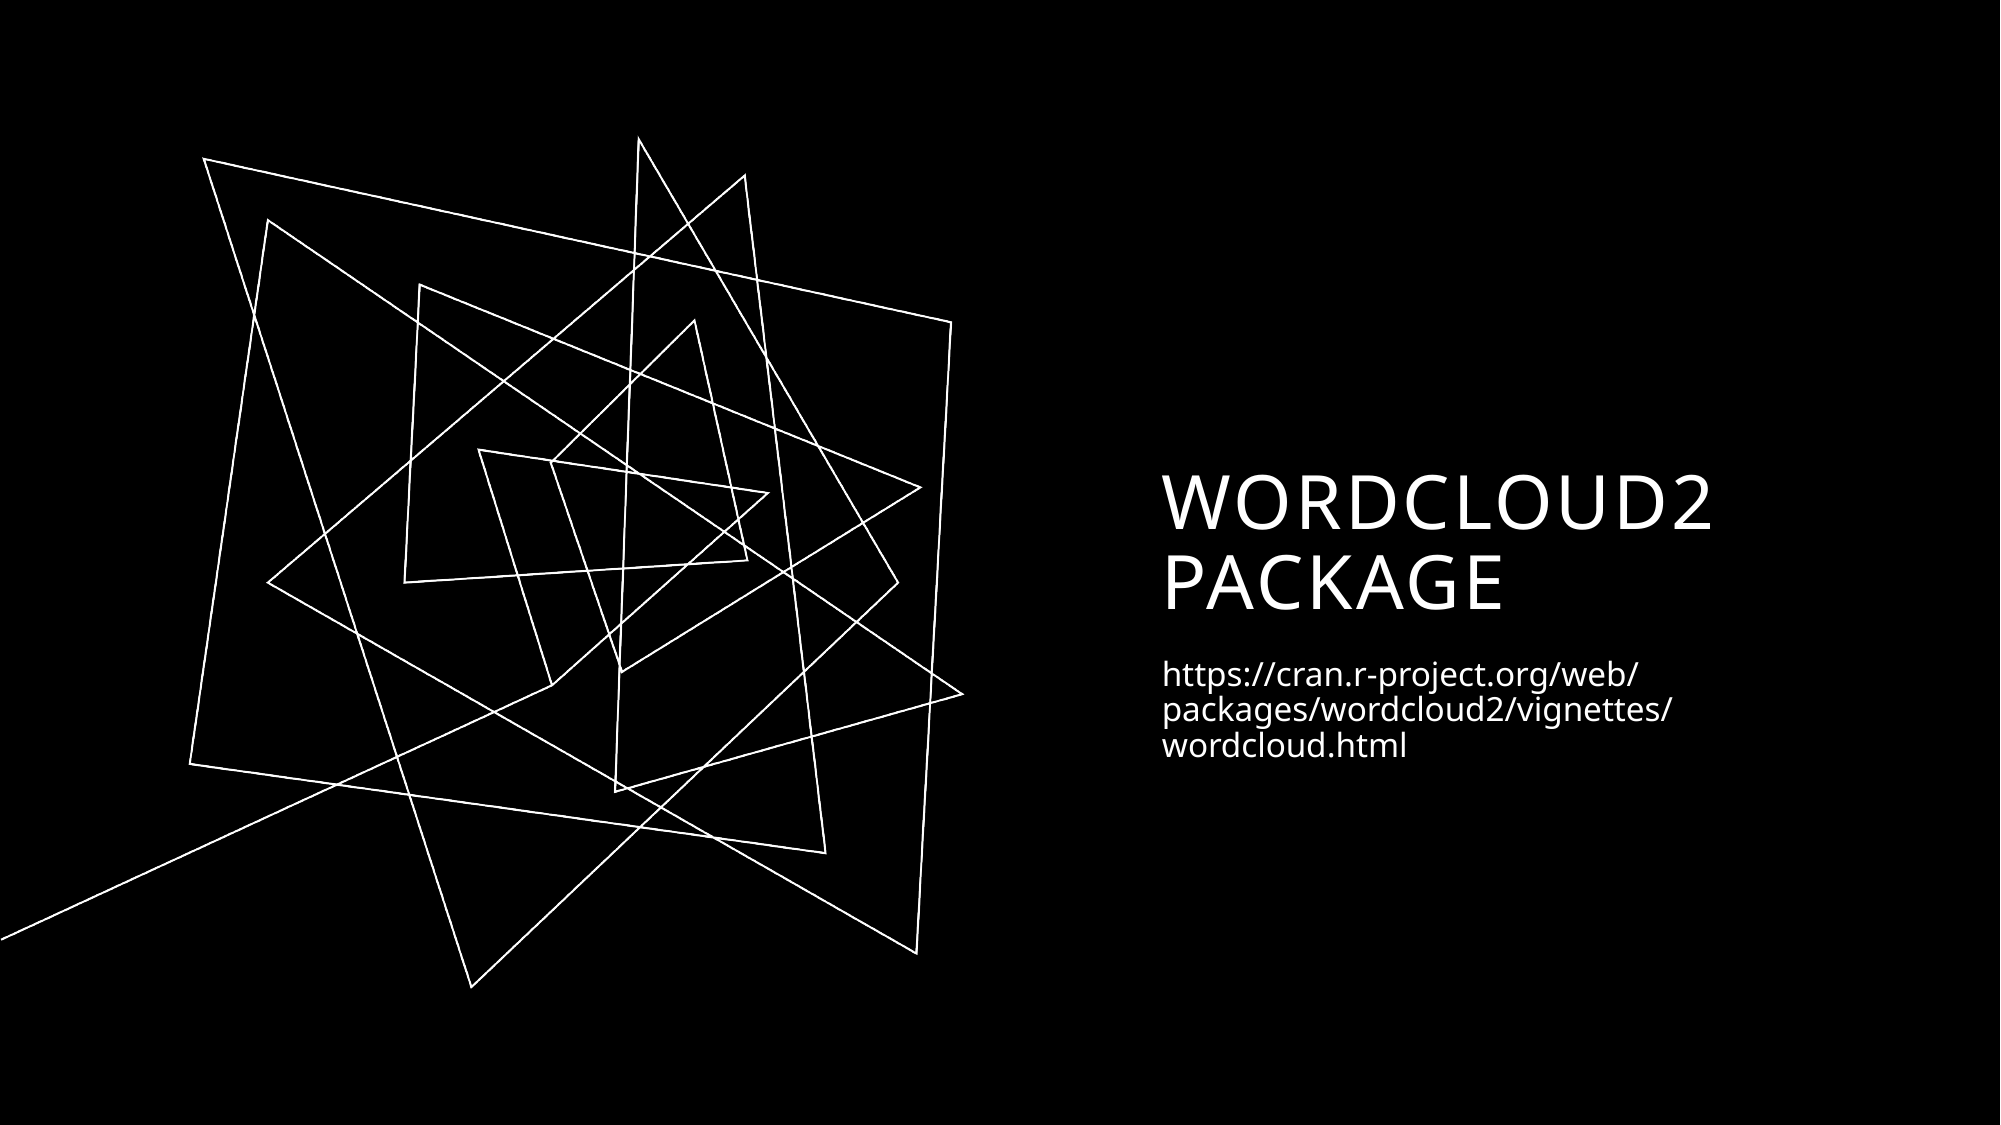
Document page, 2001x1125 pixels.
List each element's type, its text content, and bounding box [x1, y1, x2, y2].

title WORDCLOUD2 Package [1146, 352, 1833, 634]
subtitle https://cran.r-project.org/web/packages/wordcloud2/vignettes/wordcloud.html [1146, 649, 1833, 783]
picture [0, 135, 965, 989]
